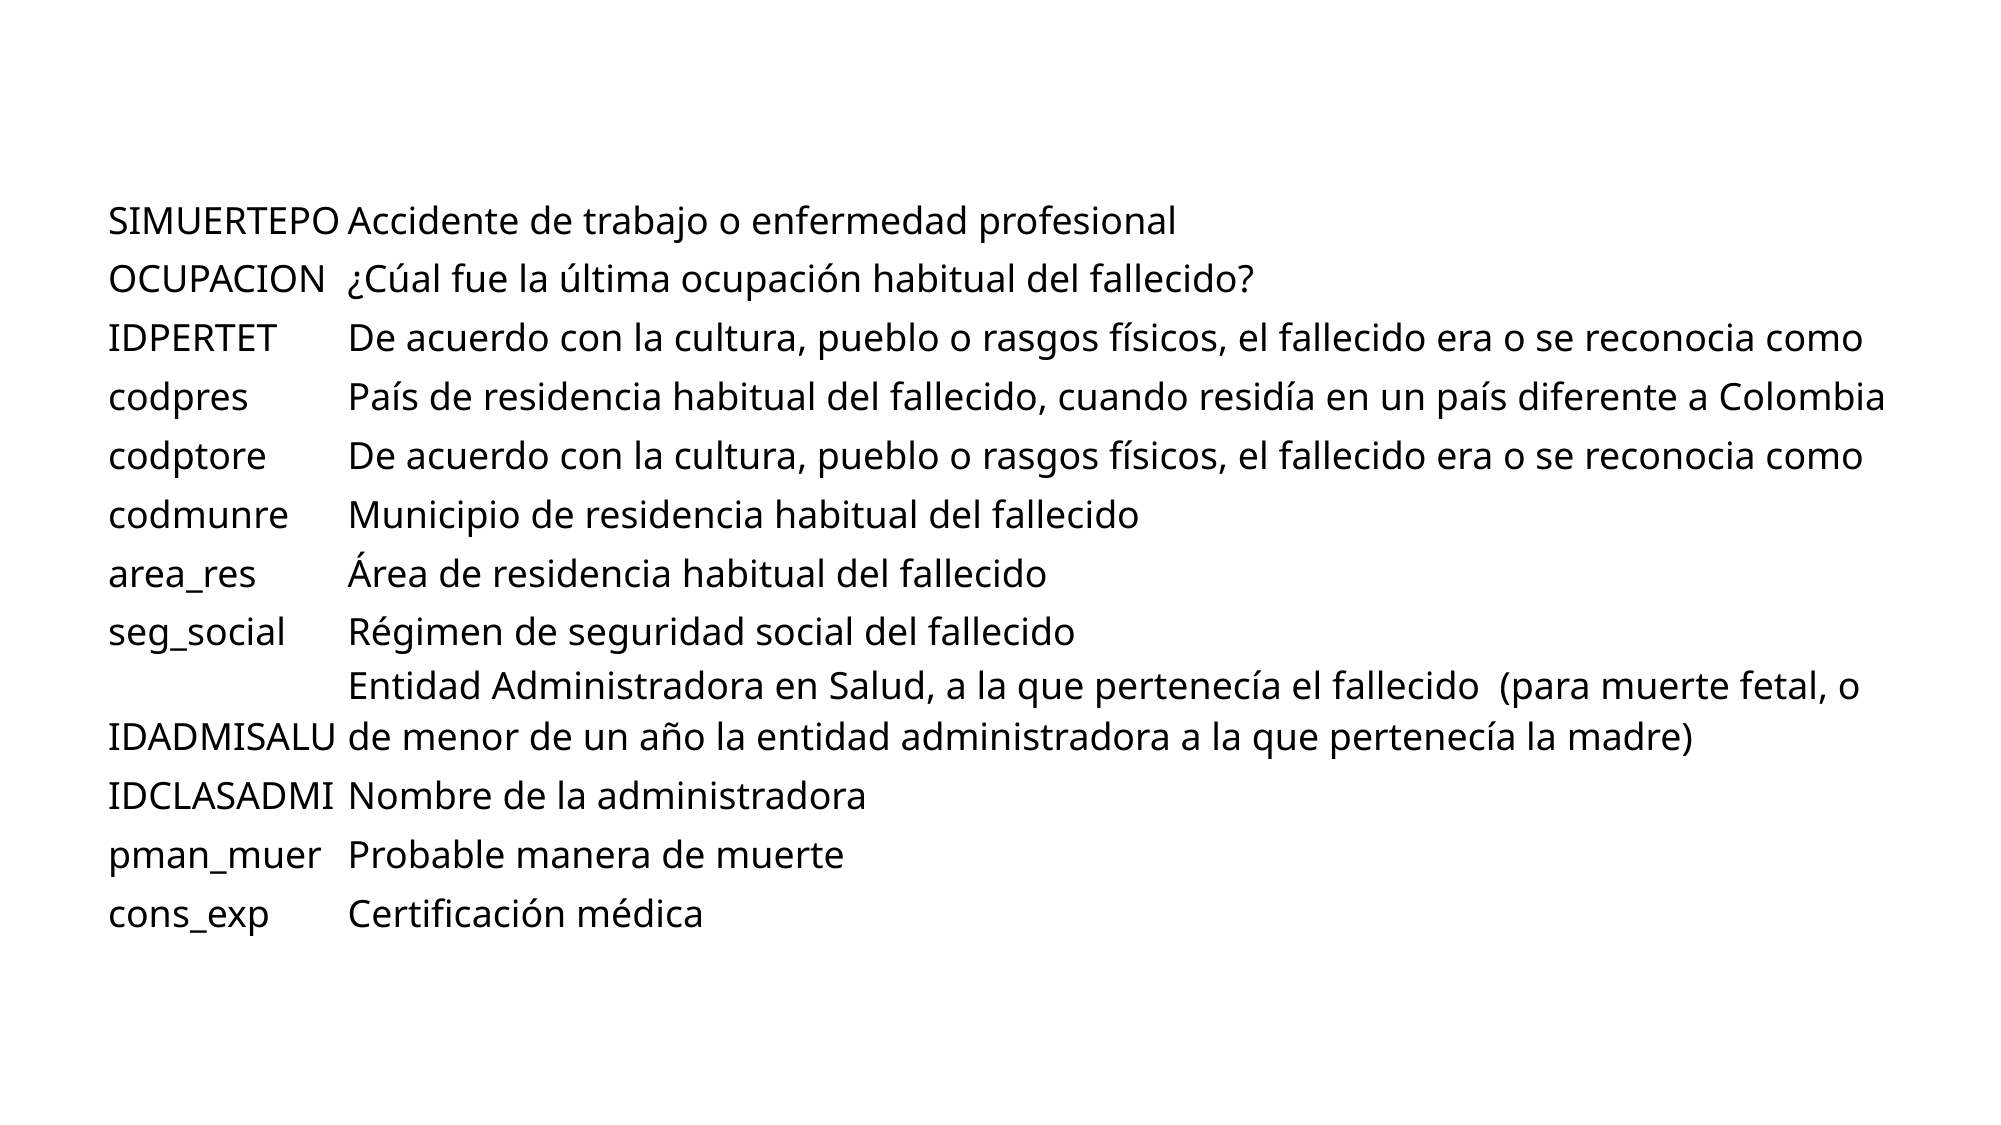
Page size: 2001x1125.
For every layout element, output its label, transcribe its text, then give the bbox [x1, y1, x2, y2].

table_header SIMUERTEPO [106, 186, 345, 245]
table_cell De acuerdo con la cultura, pueblo o rasgos físicos, el fallecido era o se reconocia como [345, 422, 1894, 480]
table_cell codptore [106, 422, 345, 480]
table_cell pman_muer [106, 821, 345, 880]
table_cell Certificación médica [345, 880, 1894, 938]
table_cell IDADMISALU [106, 657, 345, 762]
table_cell ¿Cúal fue la última ocupación habitual del fallecido? [345, 245, 1894, 304]
table_cell seg_social [106, 598, 345, 657]
table_cell Probable manera de muerte [345, 821, 1894, 880]
table_cell Municipio de residencia habitual del fallecido [345, 480, 1894, 539]
table_cell Entidad Administradora en Salud, a la que pertenecía el fallecido (para muerte fetal, o de menor de un año la entidad administradora a la que pertenecía la madre) [345, 657, 1894, 762]
table_cell OCUPACION [106, 245, 345, 304]
table_cell Nombre de la administradora [345, 762, 1894, 821]
table_cell Régimen de seguridad social del fallecido [345, 598, 1894, 657]
table_cell País de residencia habitual del fallecido, cuando residía en un país diferente a Colombia [345, 363, 1894, 422]
table_cell area_res [106, 539, 345, 598]
table_header Accidente de trabajo o enfermedad profesional [345, 186, 1894, 245]
table_cell codmunre [106, 480, 345, 539]
table_cell cons_exp [106, 880, 345, 938]
table_cell De acuerdo con la cultura, pueblo o rasgos físicos, el fallecido era o se reconocia como [345, 304, 1894, 363]
table_cell Área de residencia habitual del fallecido [345, 539, 1894, 598]
table_cell IDPERTET [106, 304, 345, 363]
table_cell codpres [106, 363, 345, 422]
table_cell IDCLASADMI [106, 762, 345, 821]
